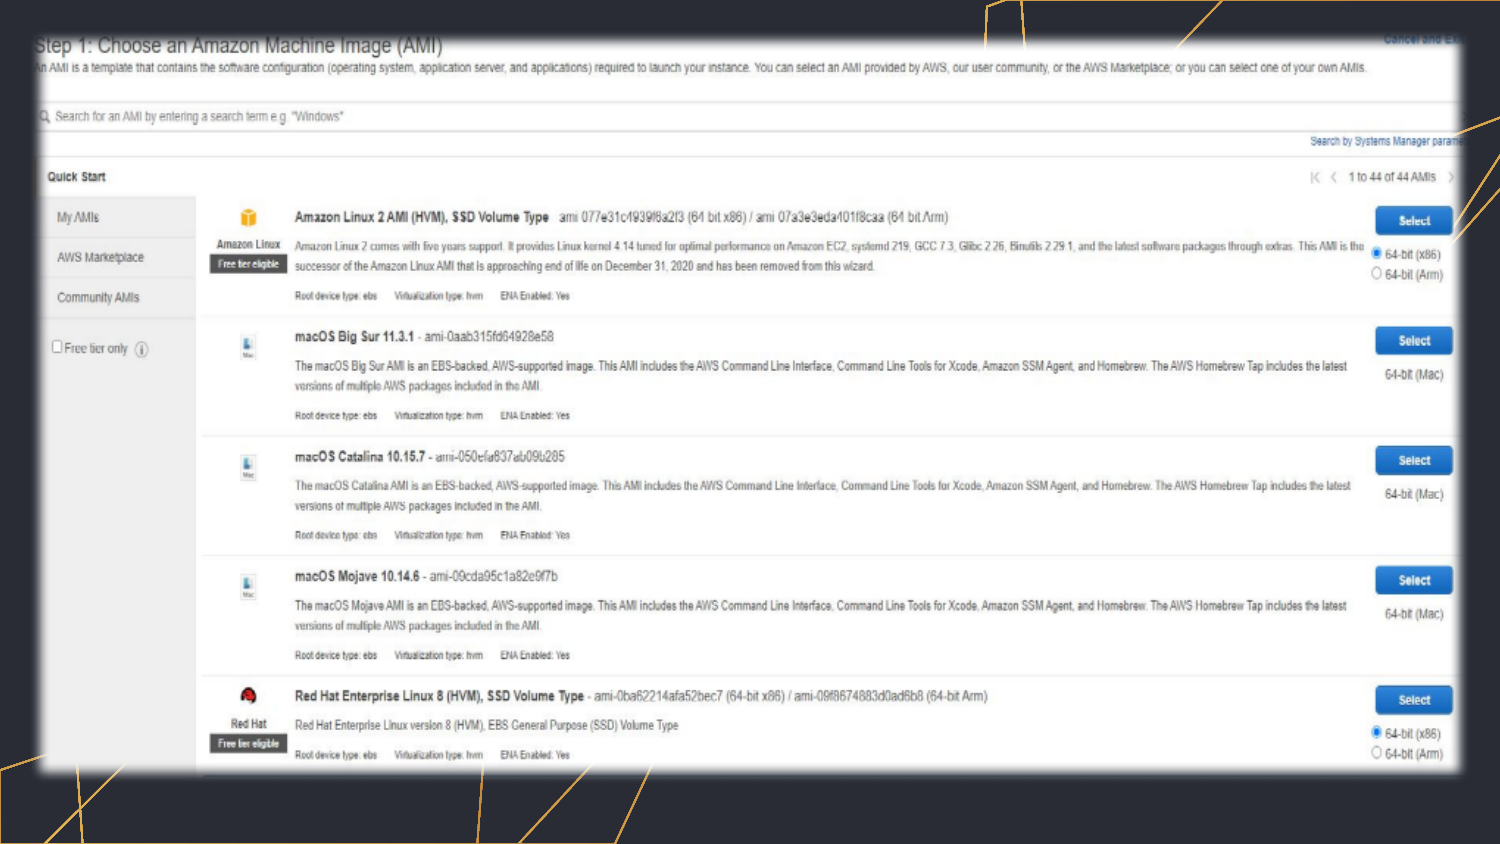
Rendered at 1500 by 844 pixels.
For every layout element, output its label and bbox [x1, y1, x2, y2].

picture [30, 31, 1470, 784]
text_box [76, 791, 1369, 812]
